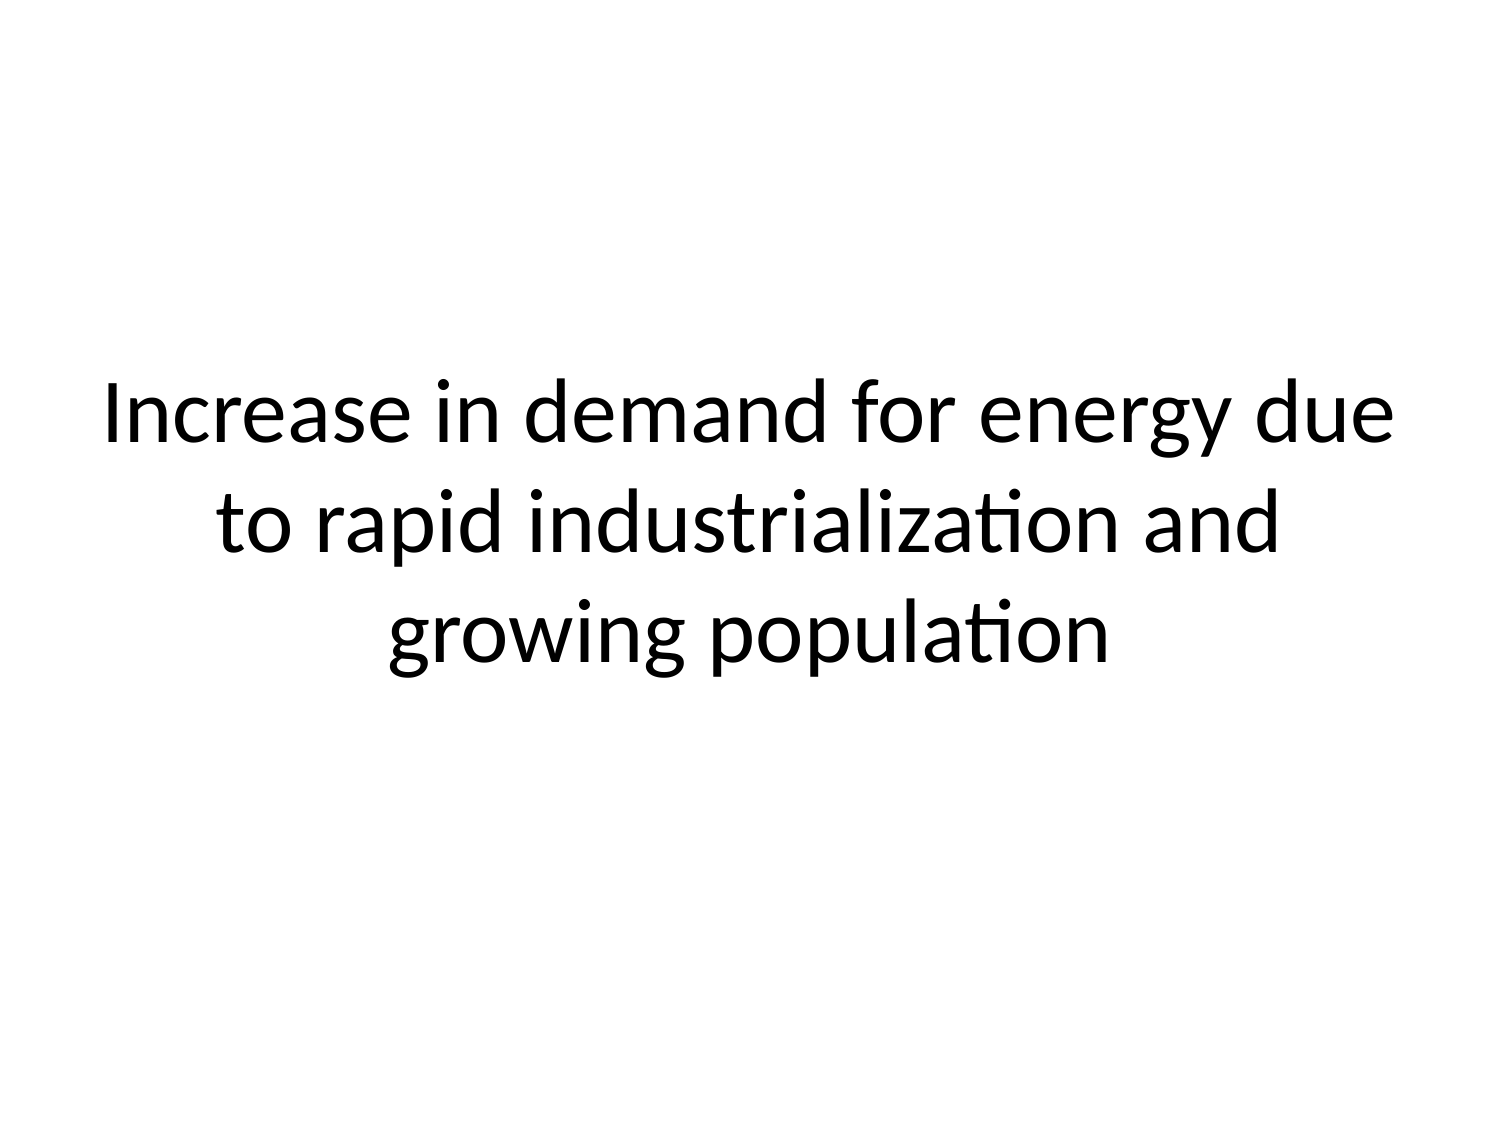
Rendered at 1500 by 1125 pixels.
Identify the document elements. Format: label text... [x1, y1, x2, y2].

title Increase in demand for energy due to rapid industrialization and growing population [75, 45, 1425, 988]
